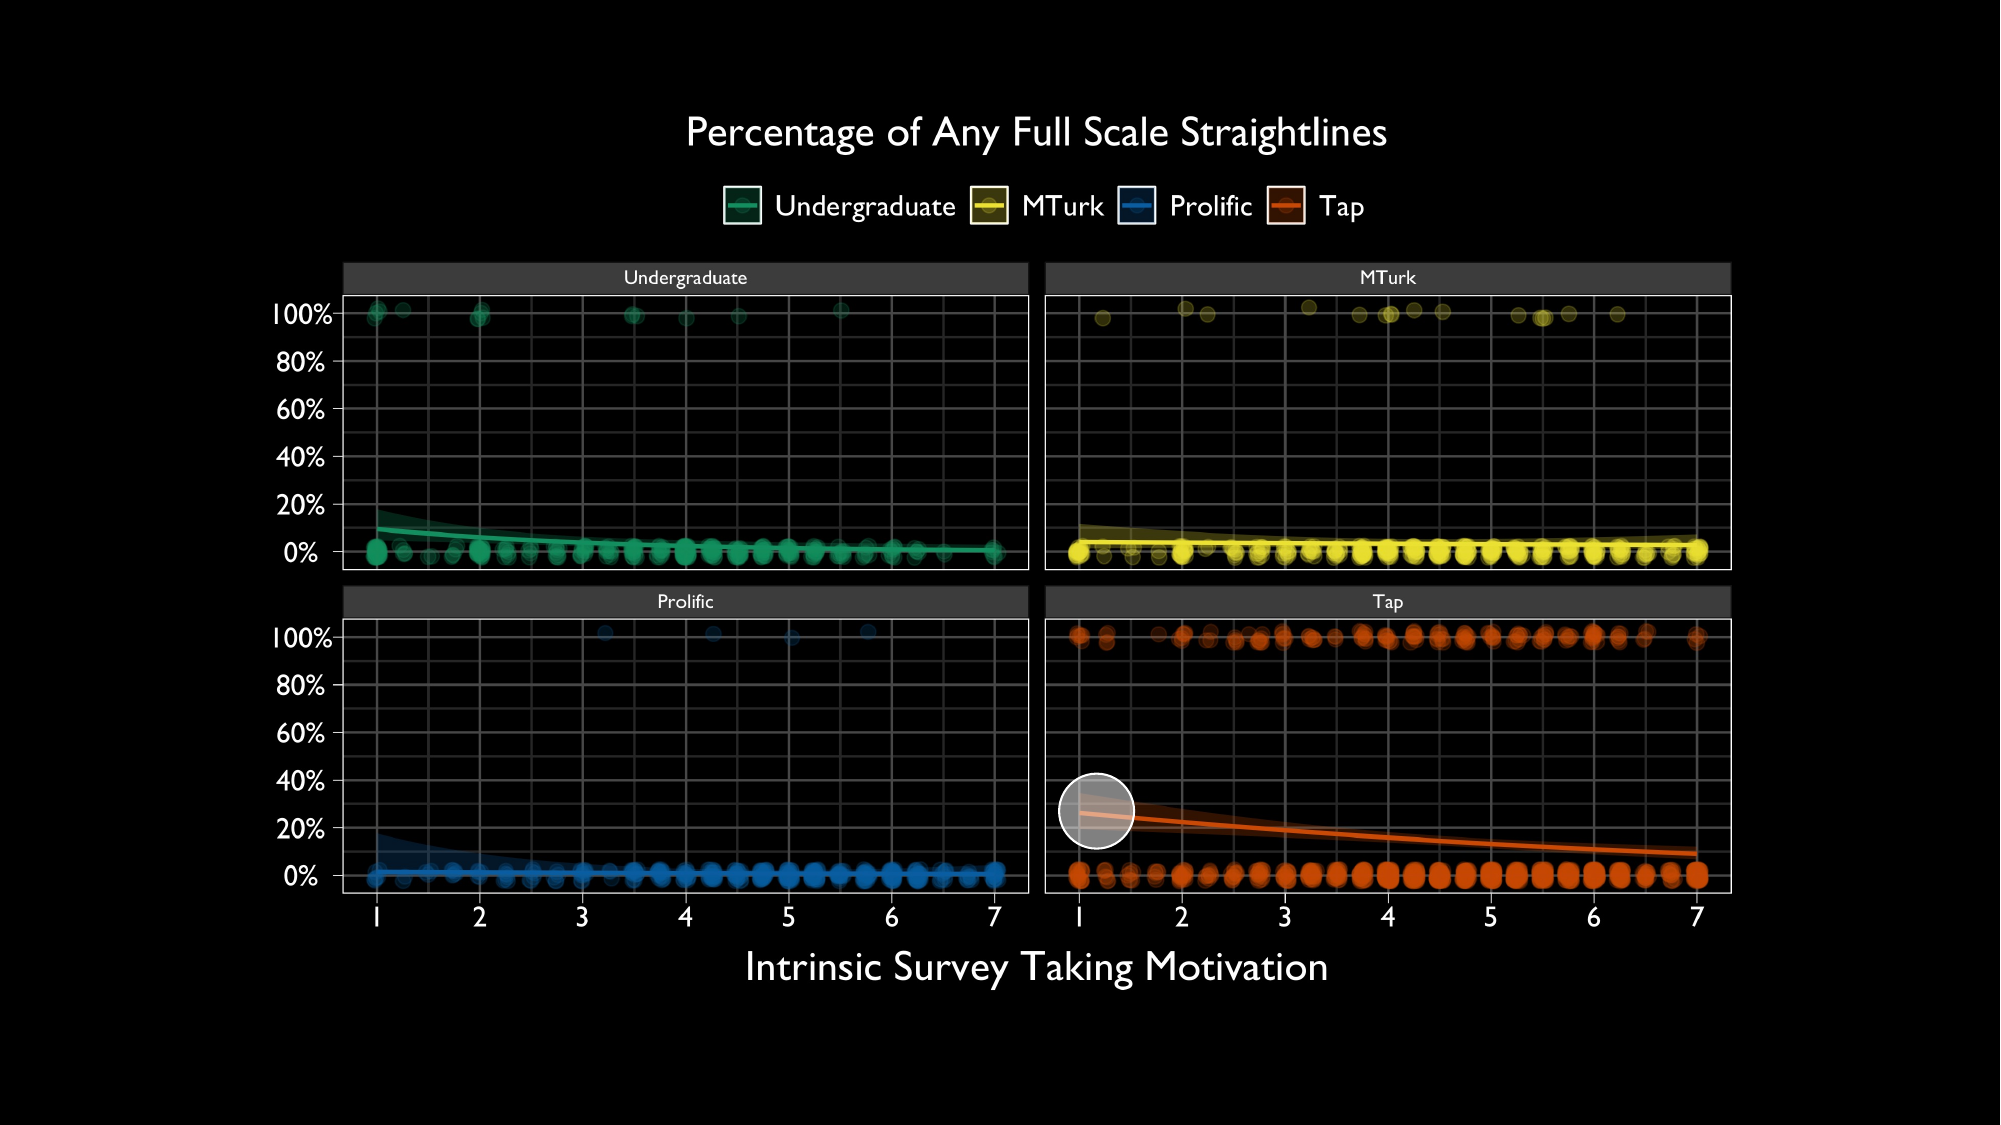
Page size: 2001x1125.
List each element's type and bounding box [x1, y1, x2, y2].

picture [238, 105, 1762, 1020]
